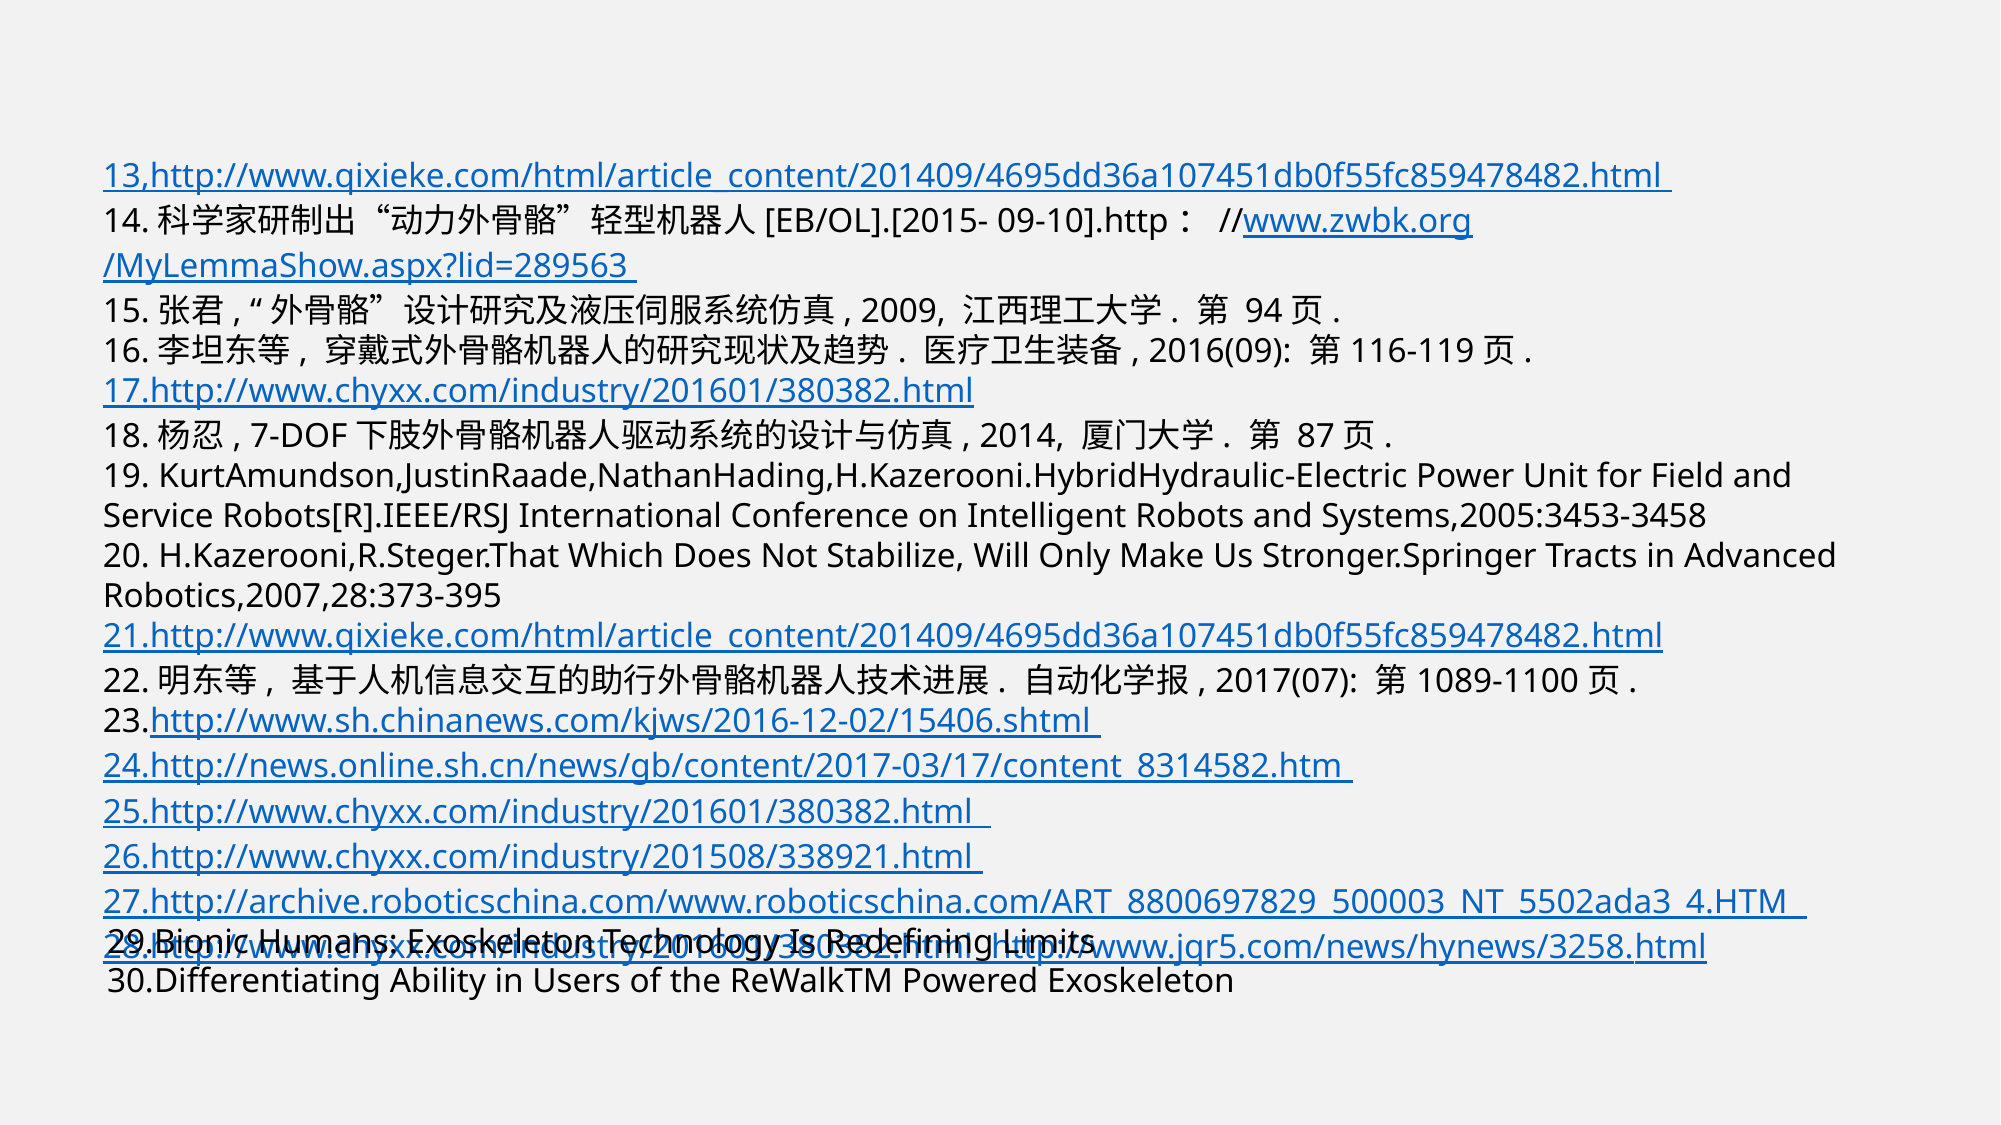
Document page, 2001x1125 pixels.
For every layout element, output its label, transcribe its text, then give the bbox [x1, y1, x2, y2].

text_box 13,http://www.qixieke.com/html/article_content/201409/4695dd36a107451db0f55fc859478482.html 14.科学家研制出“动力外骨骼”轻型机器人[EB/OL].[2015- 09-10].http：//www.zwbk.org/MyLemmaShow.aspx?lid=289563 15.张君, “外骨骼”设计研究及液压伺服系统仿真, 2009, 江西理工大学. 第 94页. 16.李坦东等, 穿戴式外骨骼机器人的研究现状及趋势. 医疗卫生装备, 2016(09): 第116-119页. 17.http://www.chyxx.com/industry/201601/380382.html 18.杨忍, 7-DOF下肢外骨骼机器人驱动系统的设计与仿真, 2014, 厦门大学. 第 87页. 19. KurtAmundson,JustinRaade,NathanHading,H.Kazerooni.HybridHydraulic-Electric Power Unit for Field and Service Robots[R].IEEE/RSJ International Conference on Intelligent Robots and Systems,2005:3453-3458 20. H.Kazerooni,R.Steger.That Which Does Not Stabilize, Will Only Make Us Stronger.Springer Tracts in Advanced Robotics,2007,28:373-395 21.http://www.qixieke.com/html/article_content/201409/4695dd36a107451db0f55fc859478482.html 22.明东等, 基于人机信息交互的助行外骨骼机器人技术进展. 自动化学报, 2017(07): 第1089-1100页. 23.http://www.sh.chinanews.com/kjws/2016-12-02/15406.shtml 24.http://news.online.sh.cn/news/gb/content/2017-03/17/content_8314582.htm 25.http://www.chyxx.com/industry/201601/380382.html 26.http://www.chyxx.com/industry/201508/338921.html 27.http://archive.roboticschina.com/www.roboticschina.com/ART_8800697829_500003_NT_5502ada3_4.HTM 28.http://www.chyxx.com/industry/201601/380382.html http://www.jqr5.com/news/hynews/3258.html [88, 146, 1898, 1125]
text_box 29.Bionic Humans: Exoskeleton Technology Is Redefining Limits 30.Differentiating Ability in Users of the ReWalkTM Powered Exoskeleton [92, 912, 1681, 1047]
